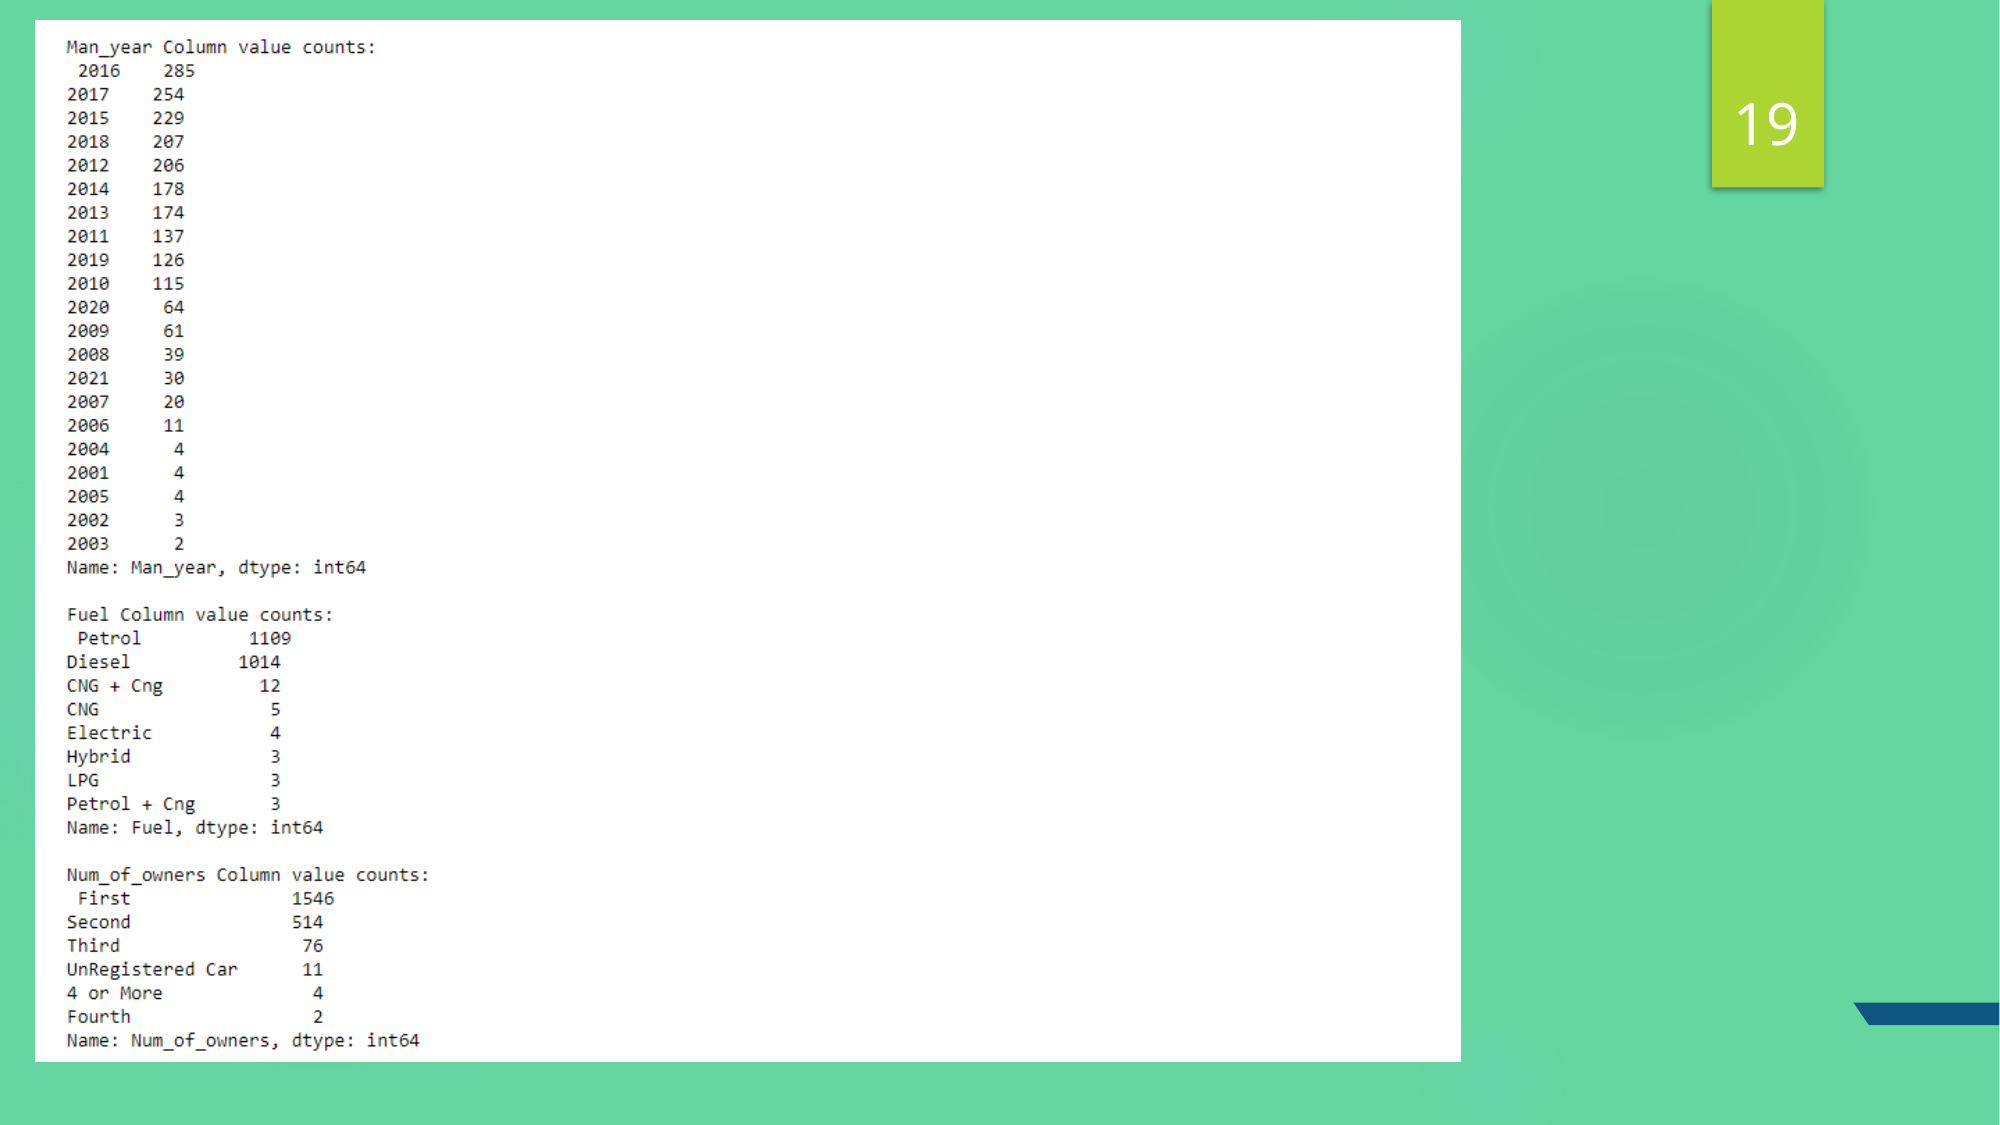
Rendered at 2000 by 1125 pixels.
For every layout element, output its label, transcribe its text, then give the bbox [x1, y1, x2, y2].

slide_number 19 [1697, 48, 1836, 175]
picture [0, 0, 1575, 1125]
